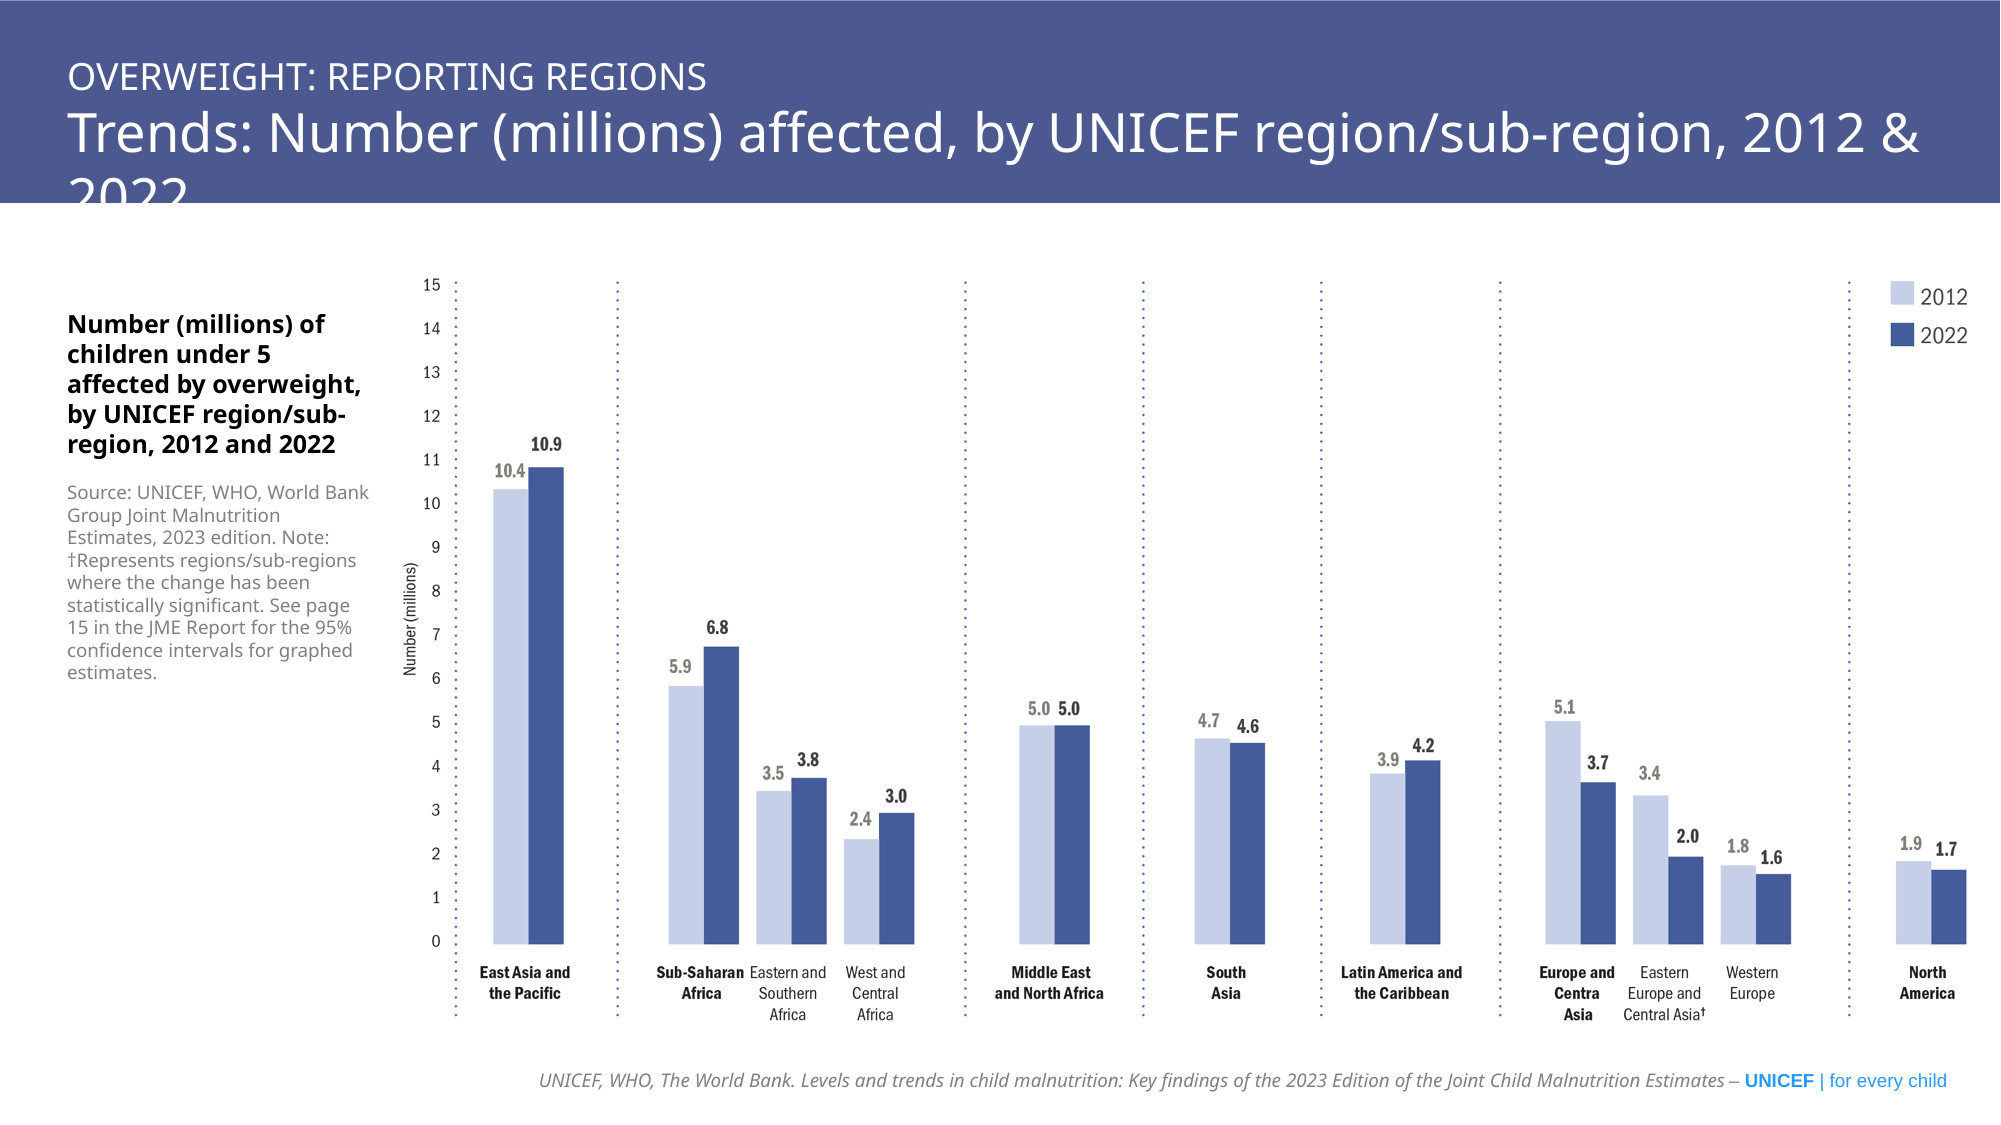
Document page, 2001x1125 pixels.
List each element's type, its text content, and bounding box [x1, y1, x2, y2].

picture [384, 257, 2000, 1033]
text_box [0, 0, 2000, 204]
text_box OVERWEIGHT: REPORTING REGIONS Trends: Number (millions) affected, by UNICEF region/sub-region, 2012 & 2022 [52, 46, 1989, 236]
text_box Number (millions) of children under 5 affected by overweight, by UNICEF region/sub-region, 2012 and 2022 Source: UNICEF, WHO, World Bank Group Joint Malnutrition Estimates, 2023 edition. Note: †Represents regions/sub-regions where the change has been statistically significant. See page 15 in the JME Report for the 95% confidence intervals for graphed estimates. [52, 301, 384, 714]
